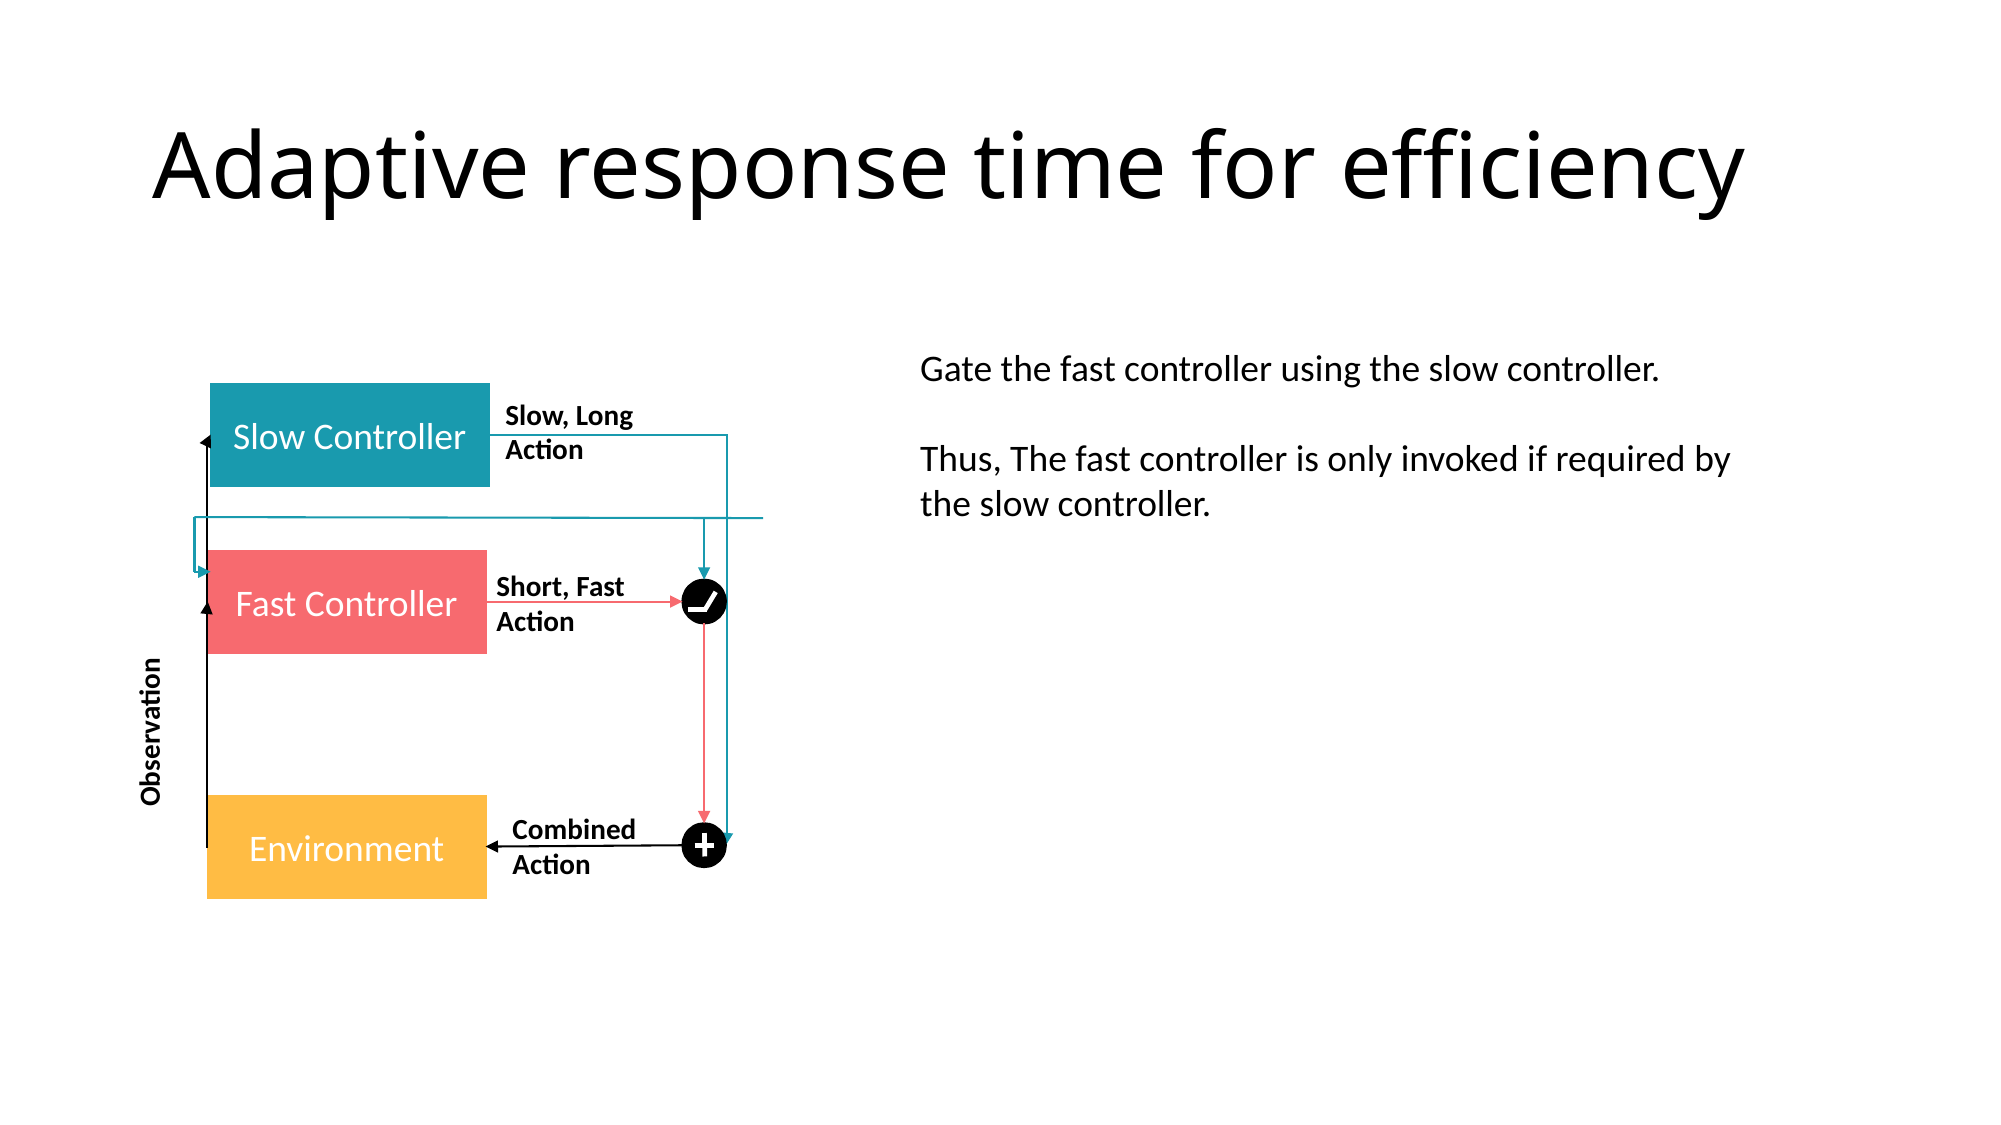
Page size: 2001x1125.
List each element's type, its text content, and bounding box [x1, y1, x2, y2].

title Adaptive response time for efficiency [137, 59, 1863, 278]
text_box Gate the fast controller using the slow controller. Thus, The fast controller is only invoked if required by the slow controller. [905, 336, 1779, 622]
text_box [97, 383, 764, 898]
